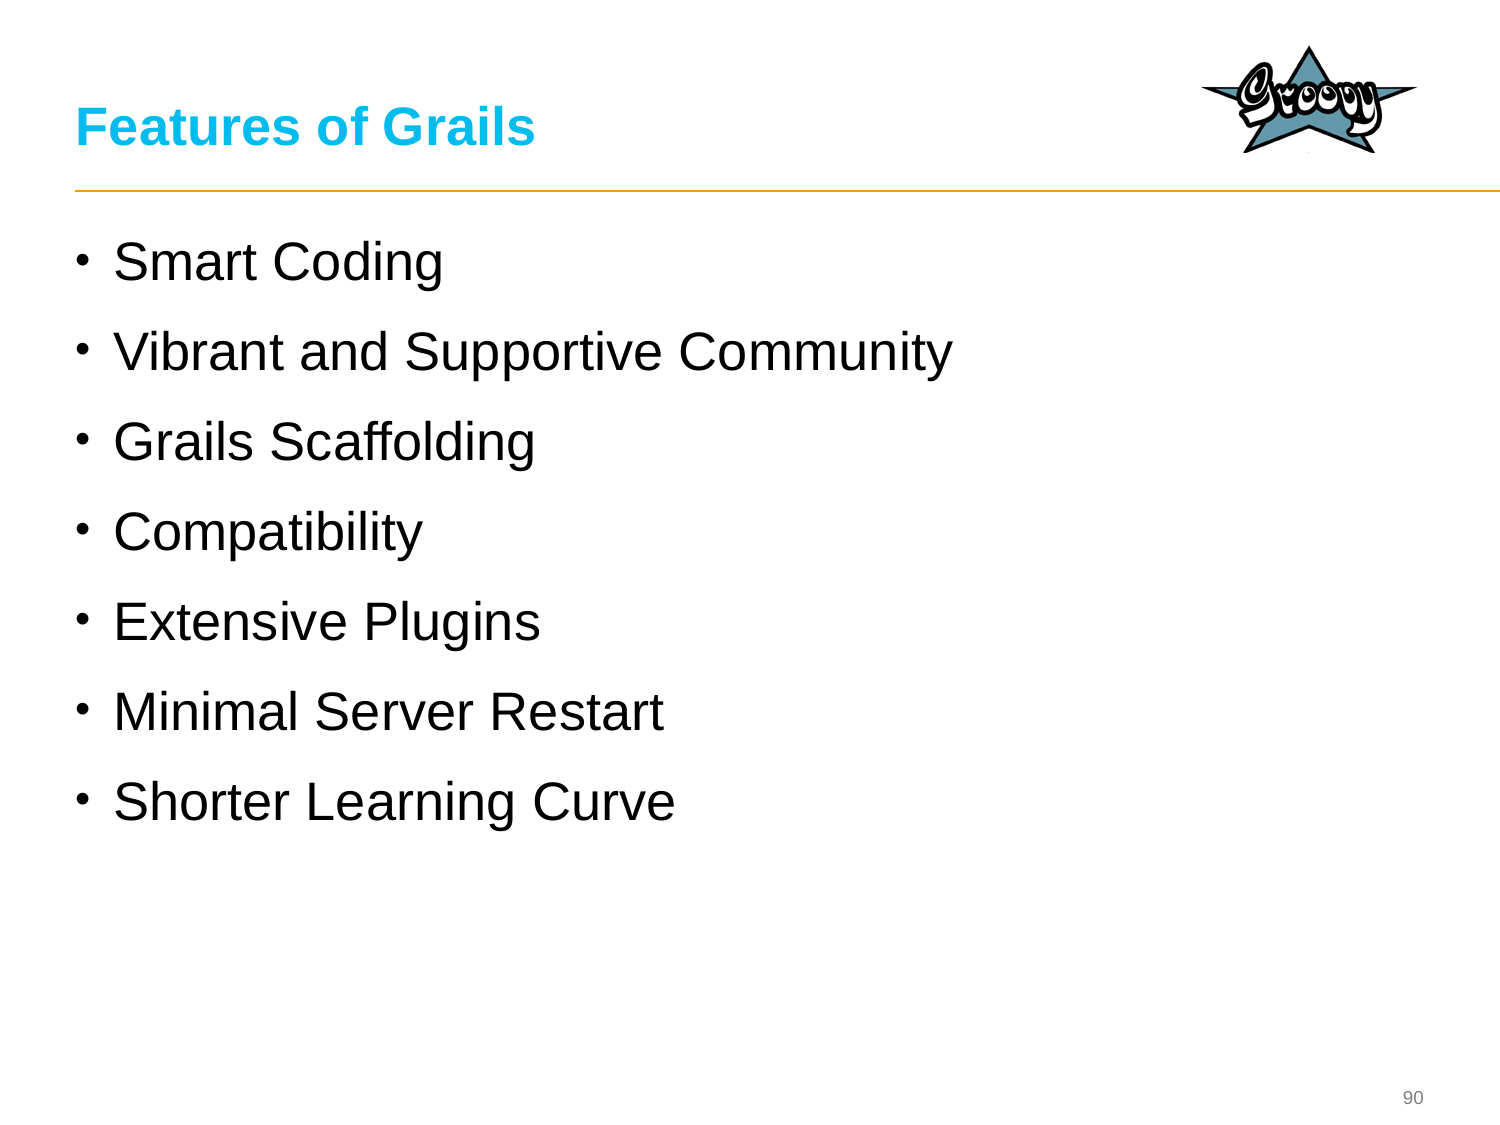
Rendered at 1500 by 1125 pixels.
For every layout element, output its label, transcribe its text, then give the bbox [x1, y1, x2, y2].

list Smart Coding Vibrant and Supportive Community Grails Scaffolding Compatibility Extensive Plugins Minimal Server Restart Shorter Learning Curve [75, 226, 1425, 1018]
title Features of Grails [75, 27, 1422, 157]
